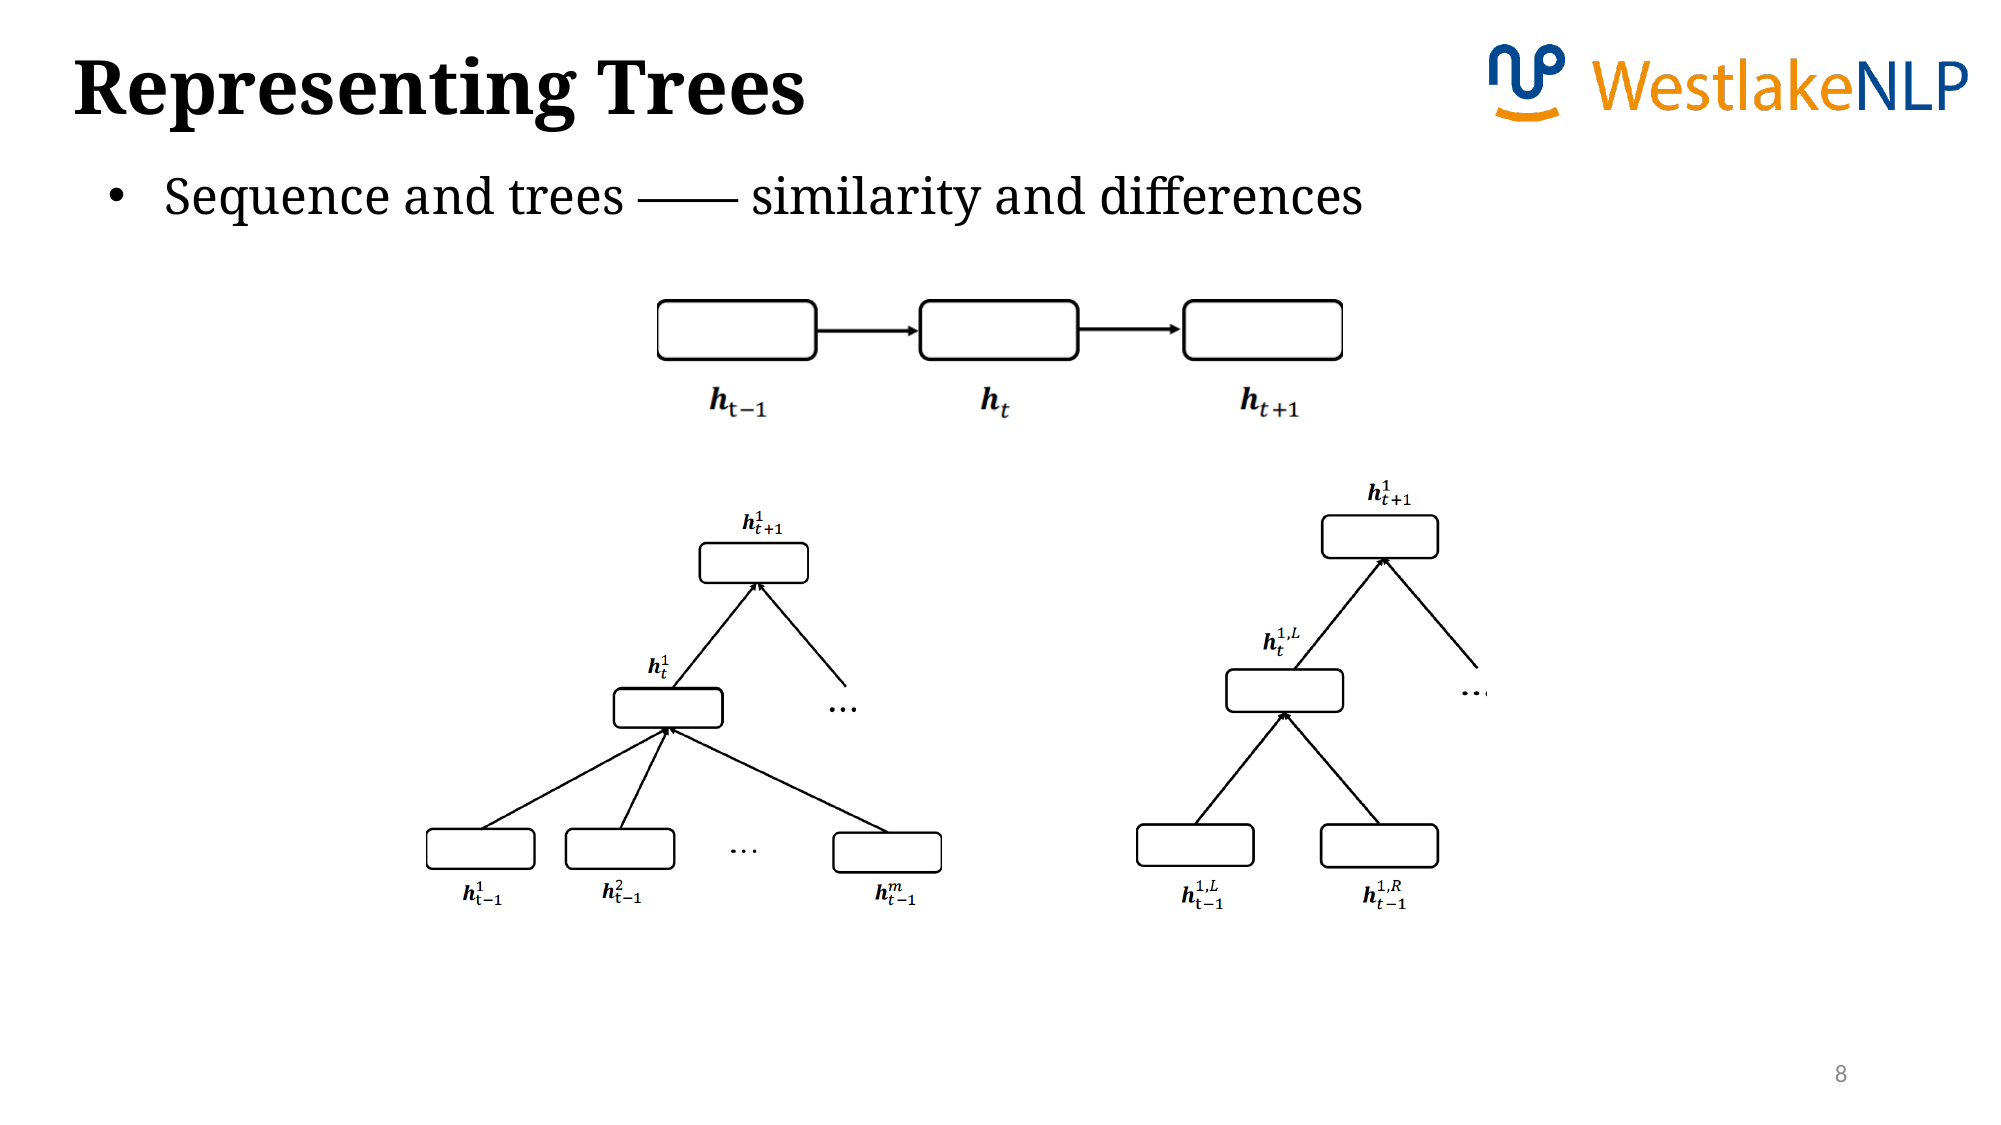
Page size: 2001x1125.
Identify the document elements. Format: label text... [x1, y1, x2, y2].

text_box Representing Trees [58, 32, 823, 138]
picture [426, 509, 942, 907]
picture [1136, 478, 1486, 913]
picture [657, 299, 1343, 424]
picture [1459, 0, 2000, 170]
text_box Sequence and trees —— similarity and differences [93, 127, 1673, 323]
slide_number 8 [1412, 1042, 1863, 1103]
